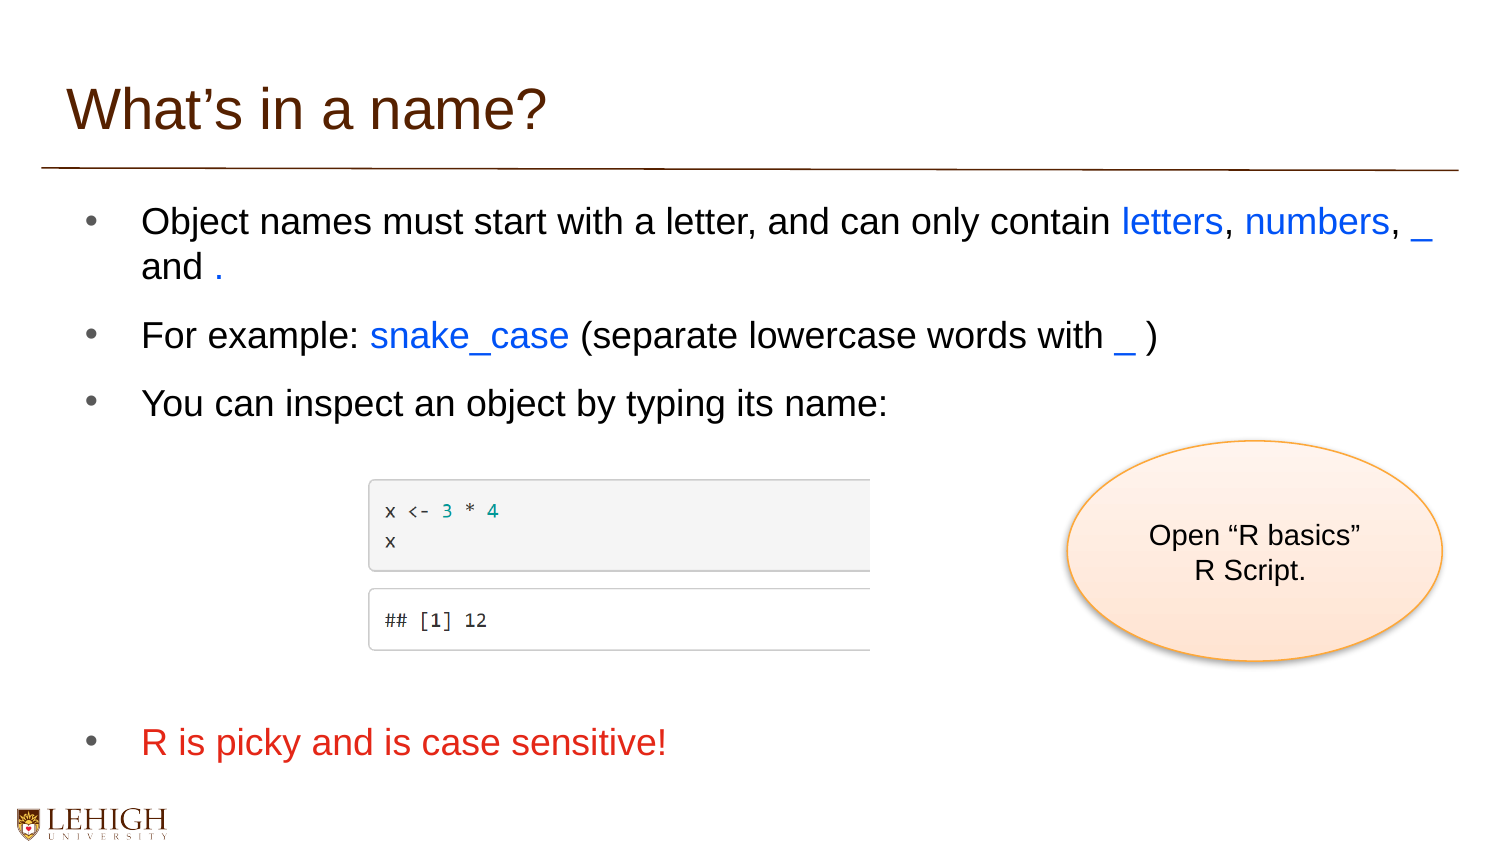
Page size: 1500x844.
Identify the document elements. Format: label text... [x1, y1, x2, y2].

picture [17, 808, 167, 841]
picture [356, 465, 870, 659]
list Object names must start with a letter, and can only contain letters, numbers, _ and . For example: snake_case (separate lowercase words with _ ) You can inspect an object by typing its name: R is picky and is case sensitive! [51, 182, 1449, 750]
text_box Open “R basics” R Script. [1066, 440, 1444, 662]
title What’s in a name? [51, 56, 1449, 156]
